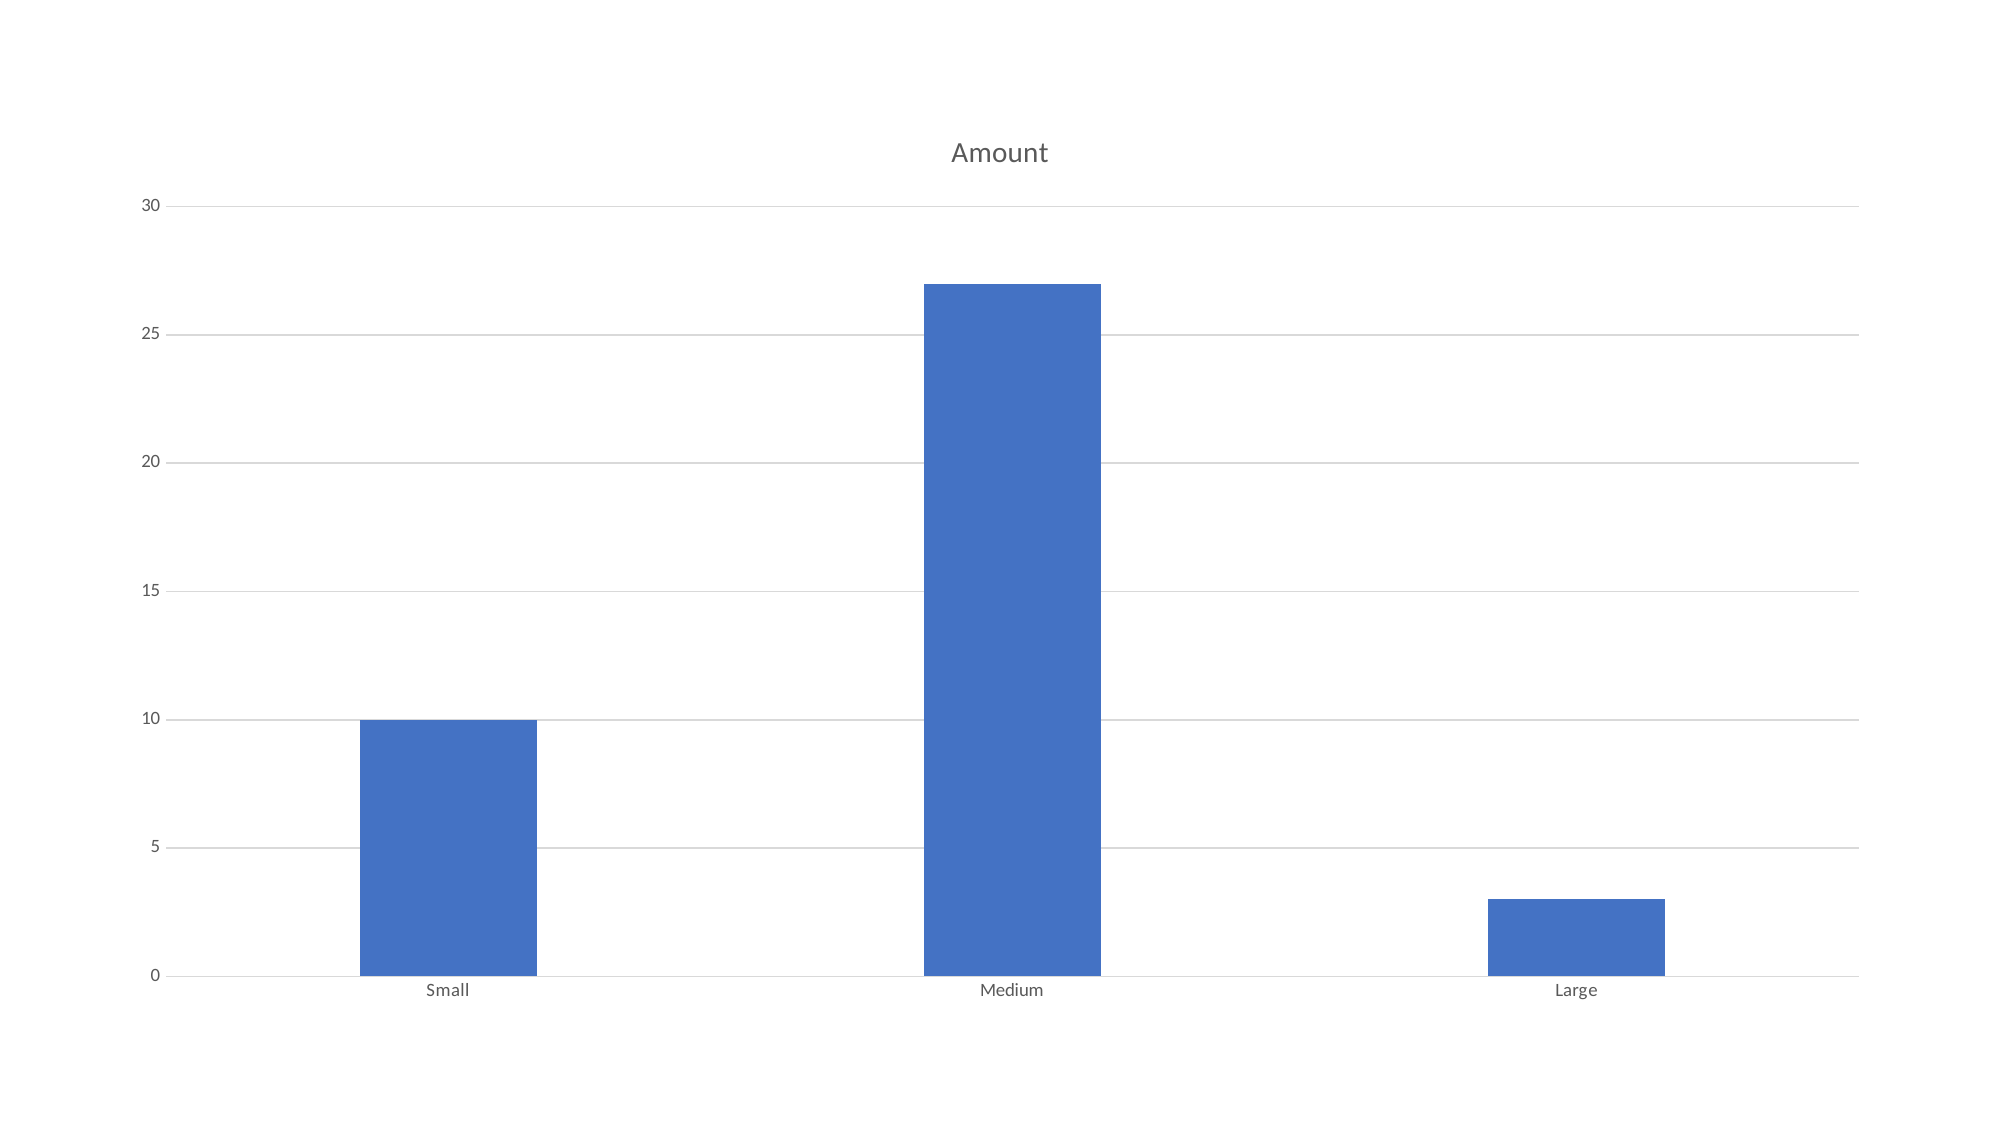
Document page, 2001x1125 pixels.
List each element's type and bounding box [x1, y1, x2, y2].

chart [105, 105, 1895, 1020]
